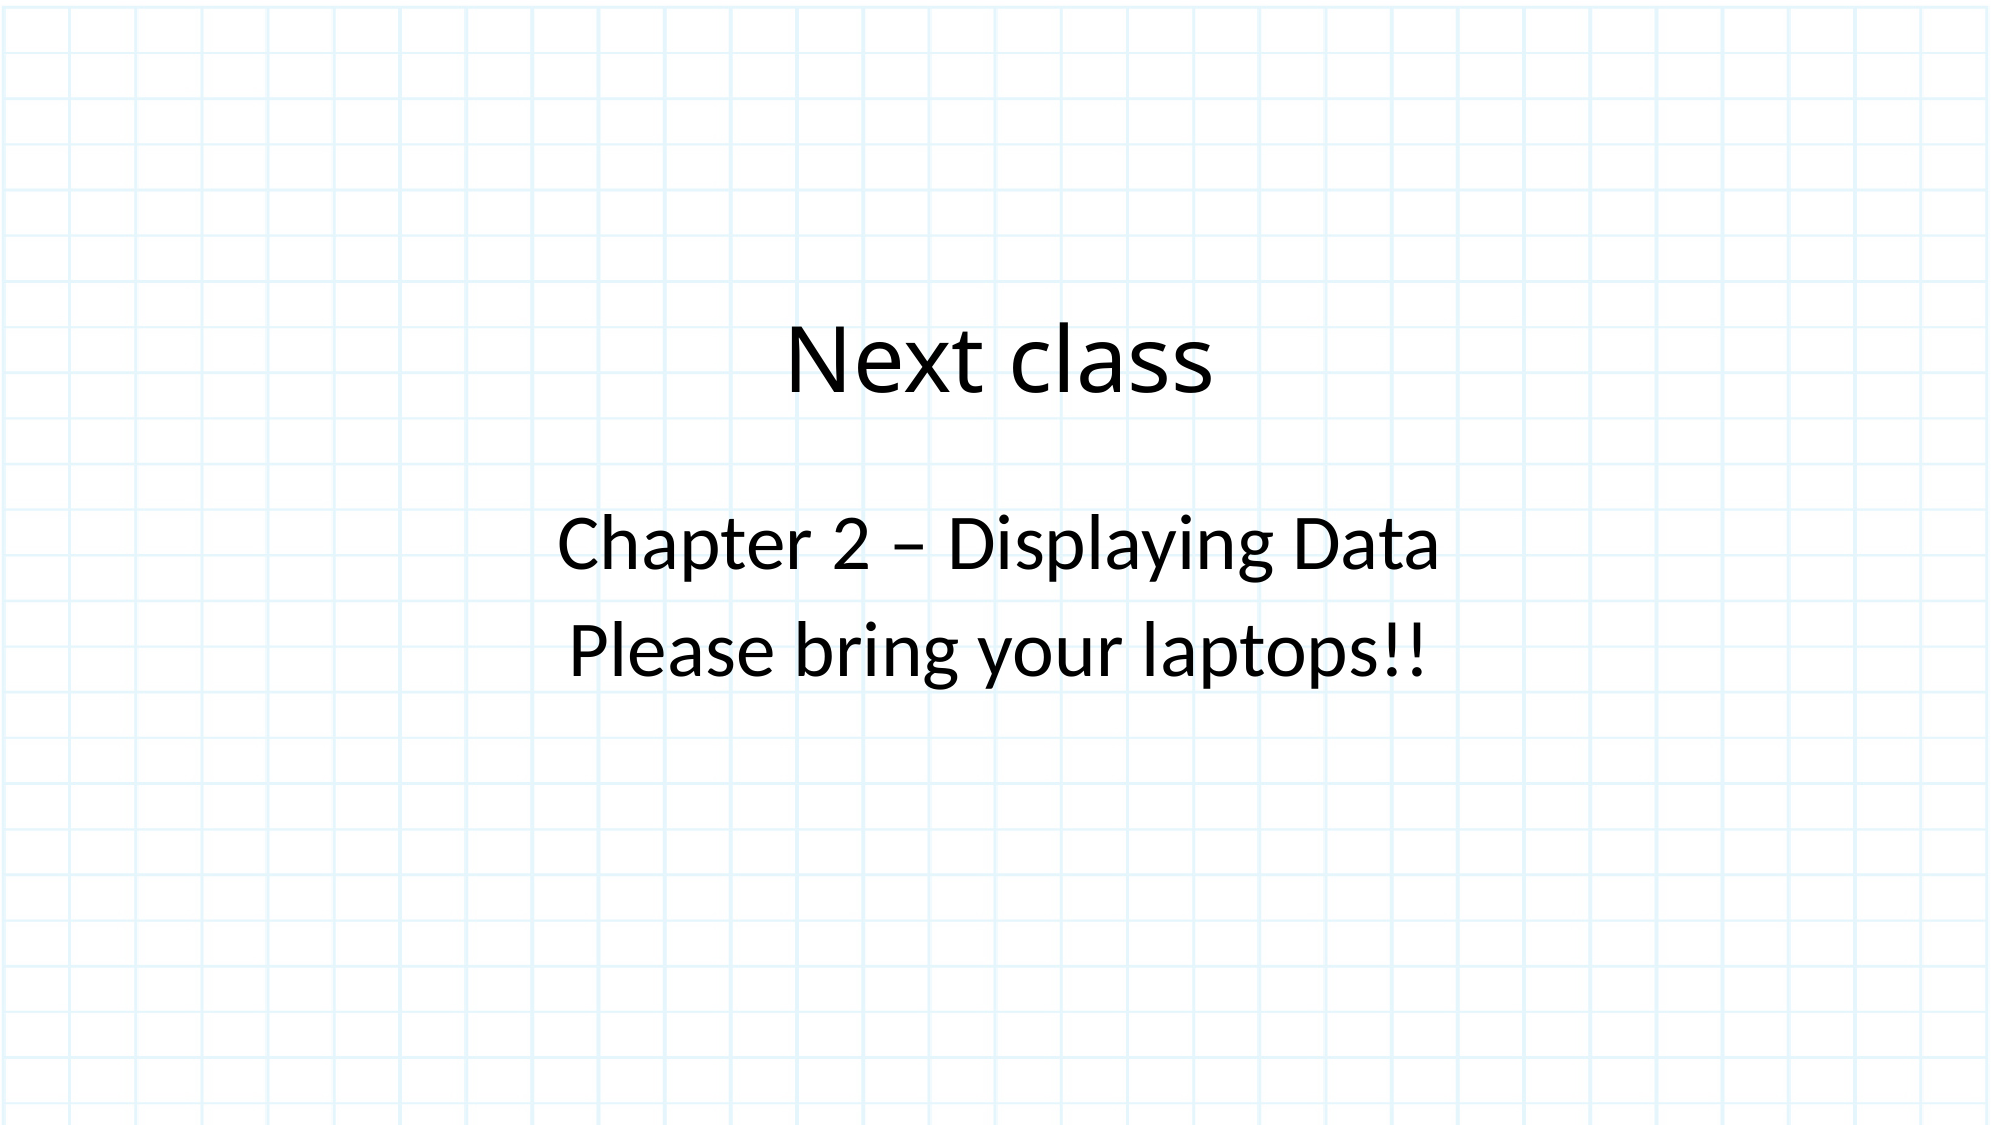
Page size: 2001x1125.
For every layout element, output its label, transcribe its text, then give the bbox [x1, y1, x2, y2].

title Next class [137, 253, 1863, 472]
list Chapter 2 – Displaying Data Please bring your laptops!! [137, 493, 1863, 1125]
